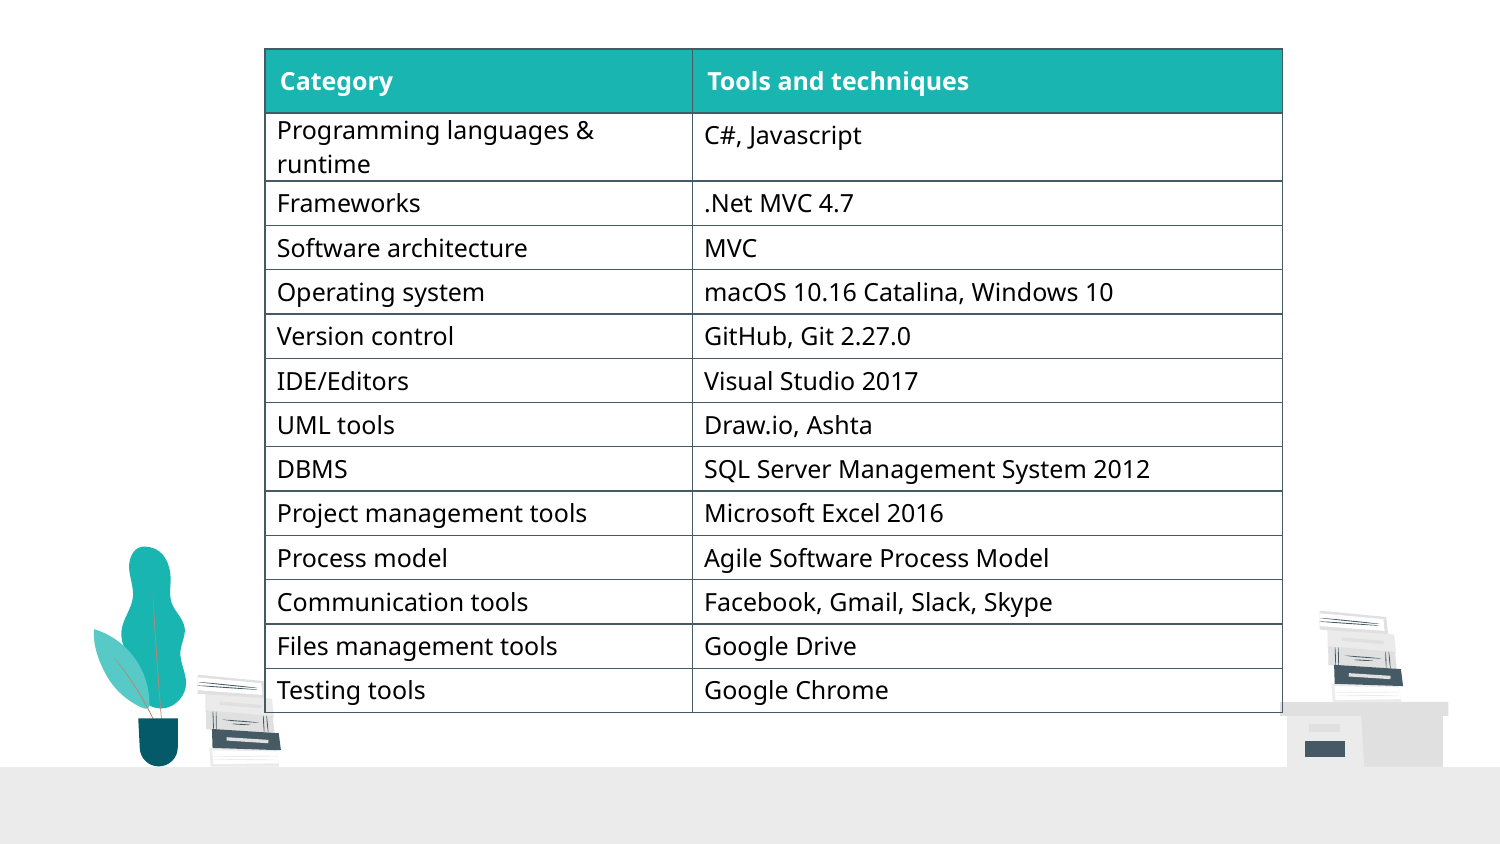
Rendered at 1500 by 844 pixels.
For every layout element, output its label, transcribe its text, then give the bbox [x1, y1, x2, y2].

table_cell Software architecture [266, 226, 692, 269]
table_cell Visual Studio 2017 [693, 359, 1282, 402]
table_cell Operating system [266, 270, 692, 313]
table_cell IDE/Editors [266, 359, 692, 402]
table_cell UML tools [266, 403, 692, 446]
table_cell Communication tools [266, 580, 692, 623]
table_cell Microsoft Excel 2016 [693, 492, 1282, 535]
table_cell Google Chrome [693, 669, 1282, 712]
table_cell Project management tools [266, 492, 692, 535]
table_cell Process model [266, 536, 692, 579]
table_cell GitHub, Git 2.27.0 [693, 315, 1282, 358]
table_cell Agile Software Process Model [693, 536, 1282, 579]
table_cell Testing tools [266, 669, 692, 712]
table_header Category [266, 50, 692, 112]
table_cell Version control [266, 315, 692, 358]
table_cell Google Drive [693, 625, 1282, 668]
table_cell Programming languages & runtime [266, 114, 692, 180]
table_header Tools and techniques [693, 50, 1282, 112]
table_cell .Net MVC 4.7 [693, 182, 1282, 225]
table_cell DBMS [266, 447, 692, 490]
table_cell C#, Javascript [693, 114, 1282, 180]
table_cell MVC [693, 226, 1282, 269]
table_cell Draw.io, Ashta [693, 403, 1282, 446]
table_cell macOS 10.16 Catalina, Windows 10 [693, 270, 1282, 313]
table_cell Frameworks [266, 182, 692, 225]
table_cell Facebook, Gmail, Slack, Skype [693, 580, 1282, 623]
table_cell SQL Server Management System 2012 [693, 447, 1282, 490]
table_cell Files management tools [266, 625, 692, 668]
